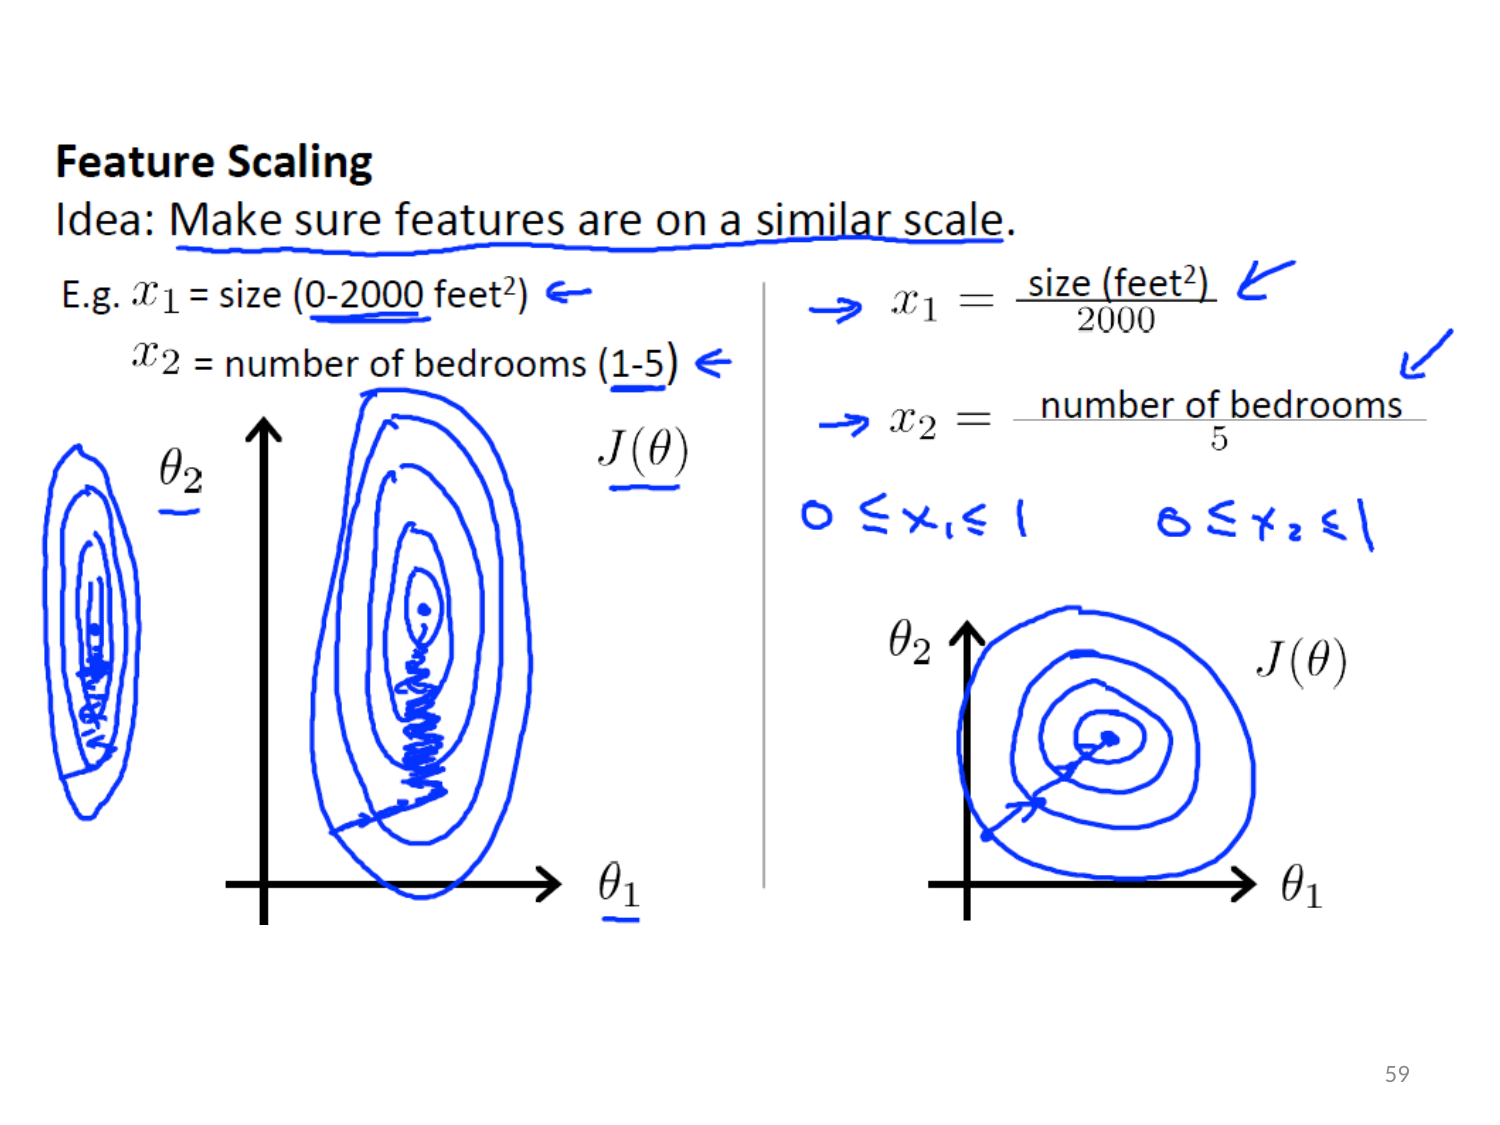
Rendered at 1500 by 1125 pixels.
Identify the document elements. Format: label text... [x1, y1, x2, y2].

picture [12, 115, 1468, 926]
slide_number 59 [1074, 1042, 1425, 1103]
